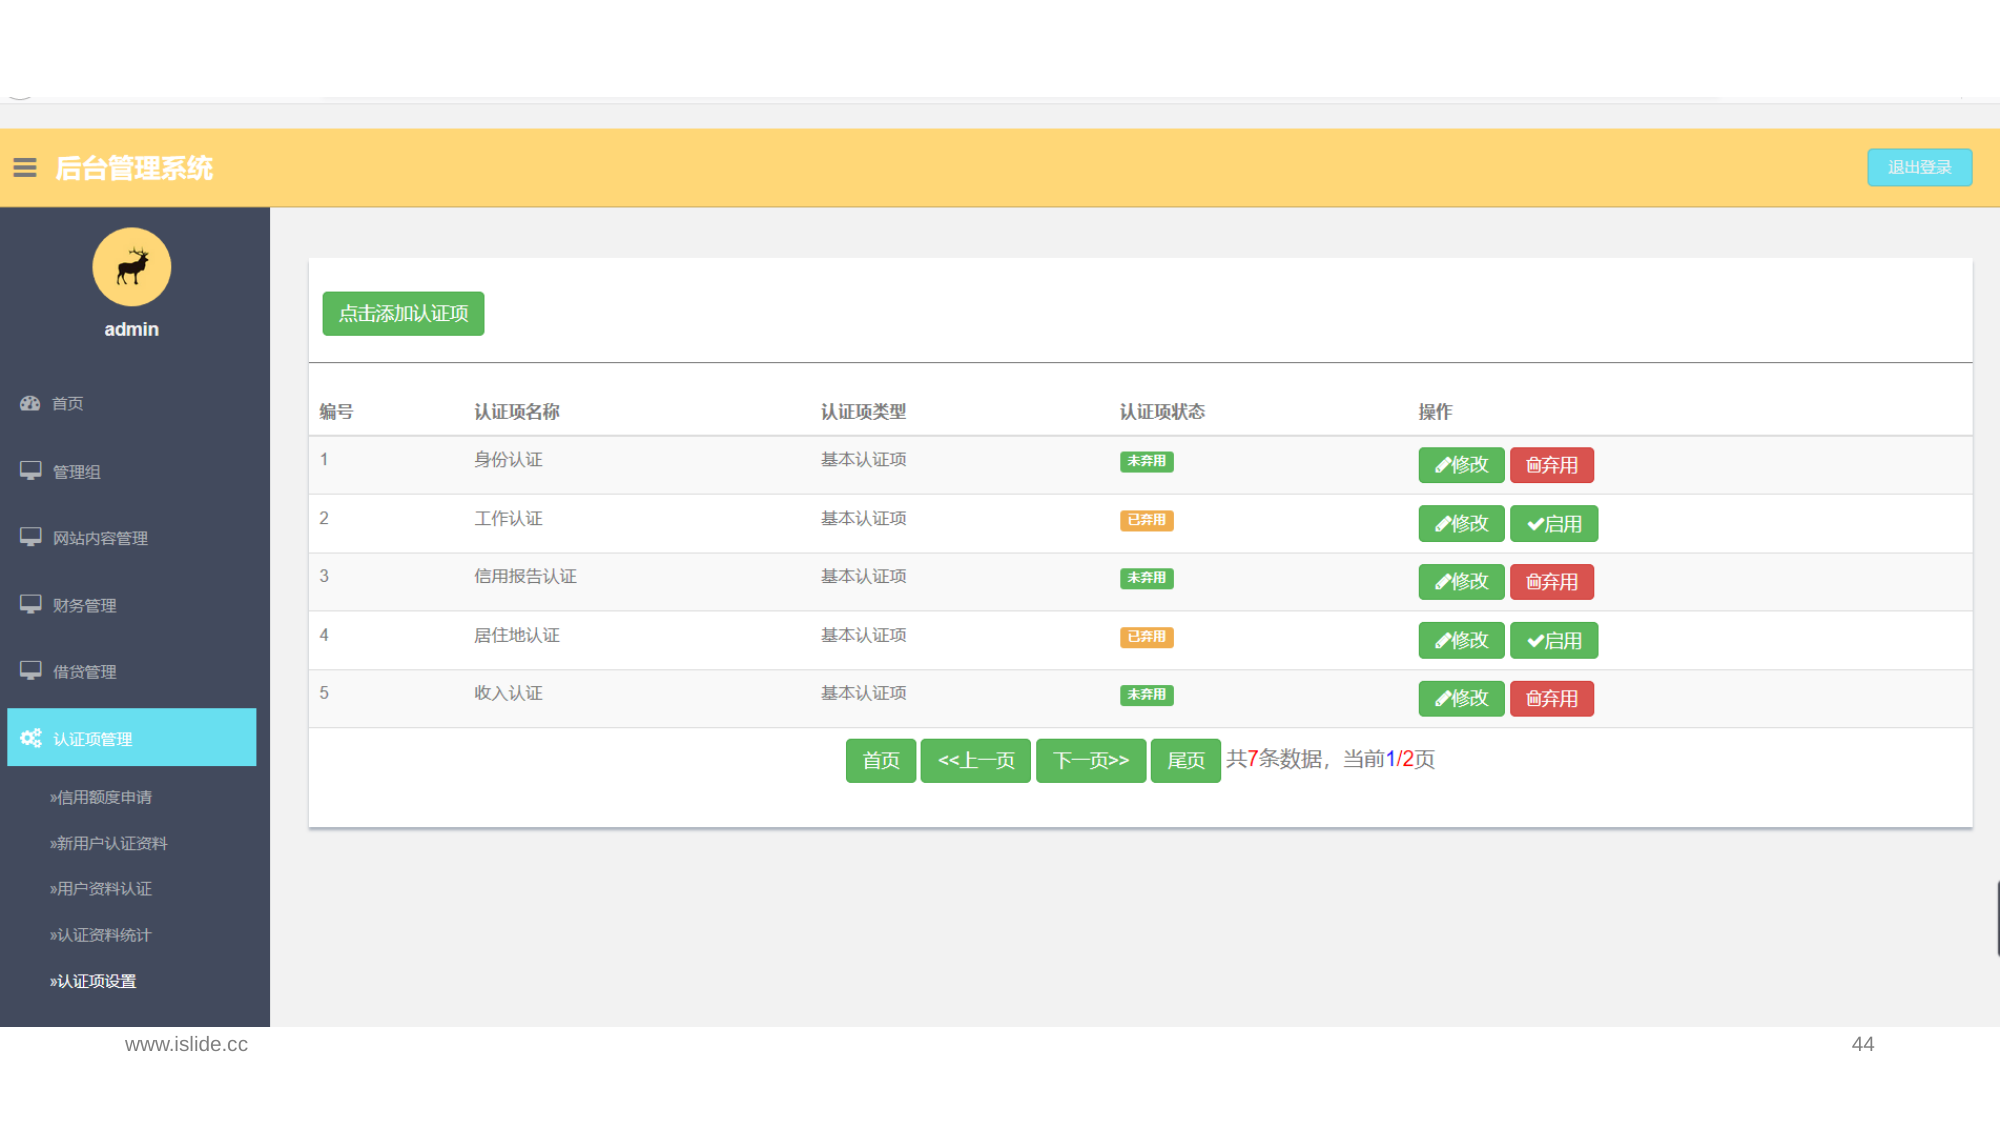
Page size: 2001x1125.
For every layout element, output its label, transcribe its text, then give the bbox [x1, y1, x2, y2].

picture [0, 97, 2000, 1027]
footer www.islide.cc [109, 1027, 790, 1060]
slide_number 44 [1412, 1027, 1890, 1060]
